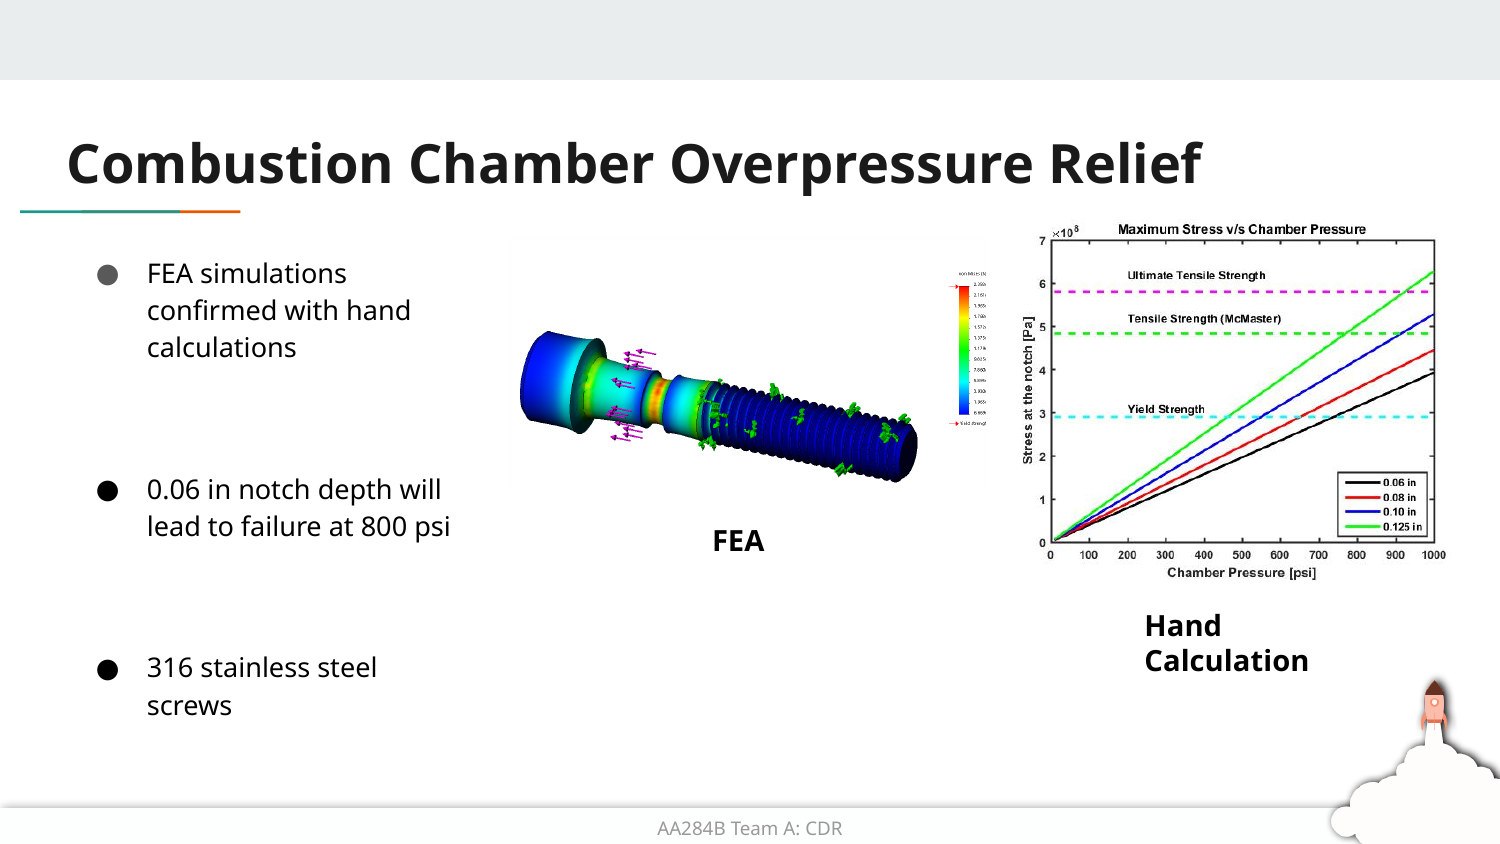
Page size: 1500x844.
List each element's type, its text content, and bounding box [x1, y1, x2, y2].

title Combustion Chamber Overpressure Relief [51, 114, 1314, 203]
picture [506, 211, 1481, 583]
picture [0, 680, 1500, 844]
text_box FEA [697, 507, 803, 566]
text_box Hand Calculation [1129, 591, 1385, 651]
list FEA simulations confirmed with hand calculations 0.06 in notch depth will lead to failure at 800 psi 316 stainless steel screws [56, 236, 483, 770]
